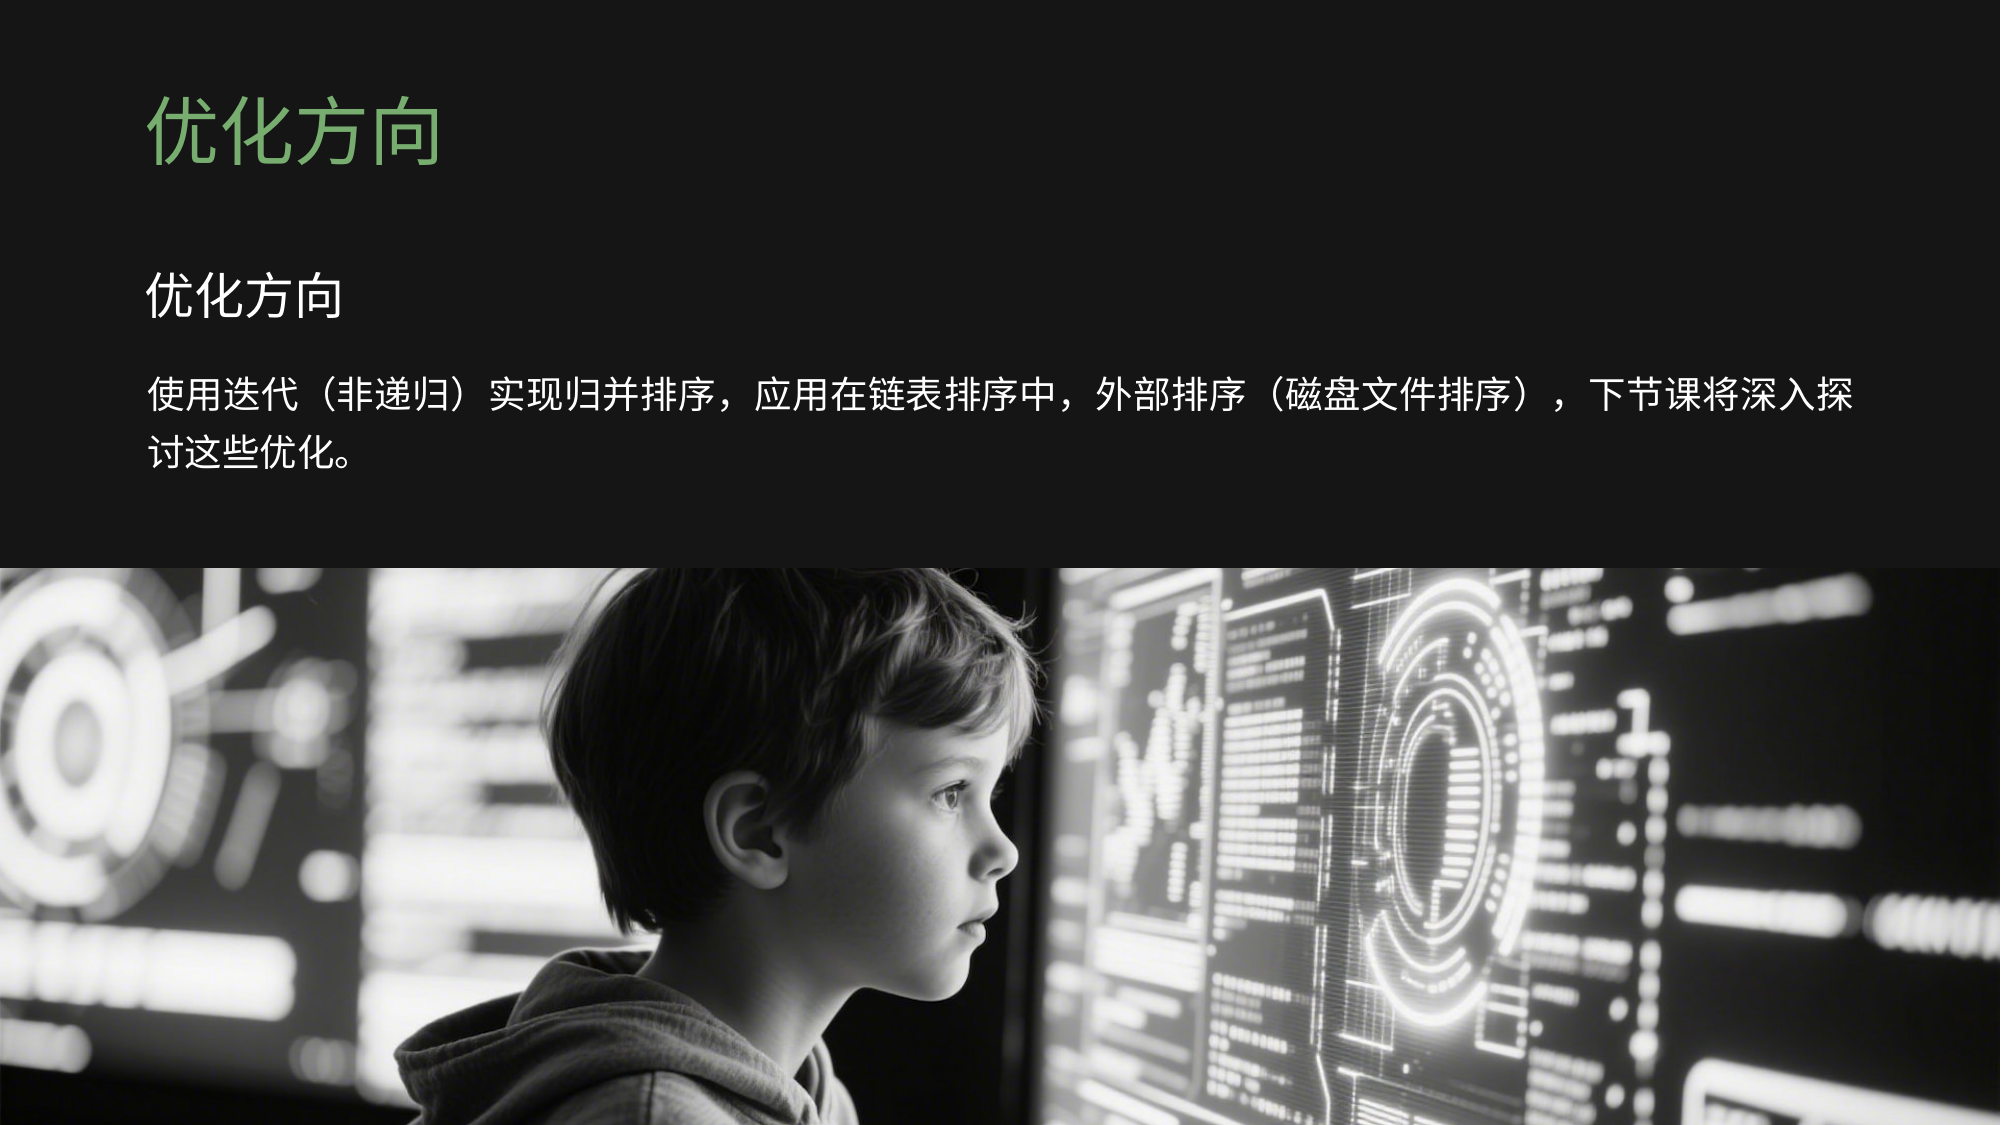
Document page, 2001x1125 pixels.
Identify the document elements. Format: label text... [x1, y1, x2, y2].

text_box 优化方向 [144, 84, 1179, 175]
picture [0, 568, 2000, 1125]
text_box 优化方向 [144, 264, 1606, 433]
text_box 使用迭代（非递归）实现归并排序，应用在链表排序中，外部排序（磁盘文件排序），下节课将深入探讨这些优化。 [147, 357, 1856, 568]
